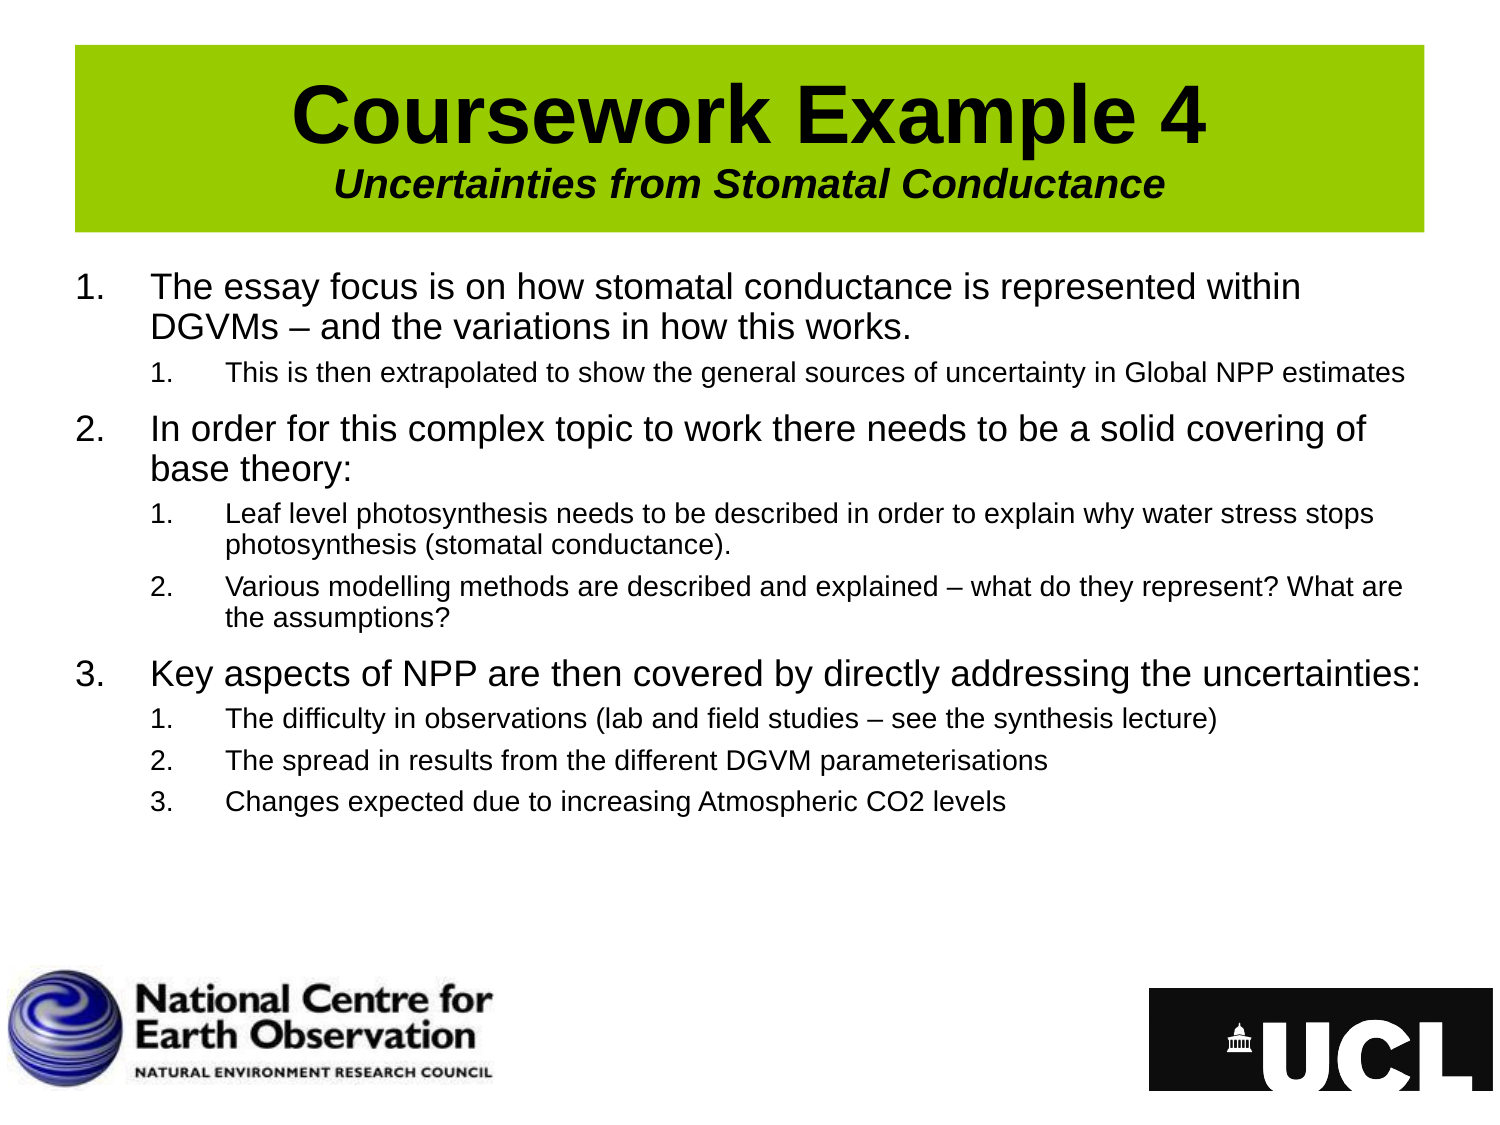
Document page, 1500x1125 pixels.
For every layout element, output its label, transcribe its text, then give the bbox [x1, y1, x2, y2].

picture [7, 965, 497, 1091]
picture [1149, 988, 1493, 1091]
list The essay focus is on how stomatal conductance is represented within DGVMs – and the variations in how this works. This is then extrapolated to show the general sources of uncertainty in Global NPP estimates In order for this complex topic to work there needs to be a solid covering of base theory: Leaf level photosynthesis needs to be described in order to explain why water stress stops photosynthesis (stomatal conductance). Various modelling methods are described and explained – what do they represent? What are the assumptions? Key aspects of NPP are then covered by directly addressing the uncertainties: The difficulty in observations (lab and field studies – see the synthesis lecture) The spread in results from the different DGVM parameterisations Changes expected due to increasing Atmospheric CO2 levels [75, 263, 1425, 1006]
title Coursework Example 4 Uncertainties from Stomatal Conductance [75, 44, 1425, 233]
